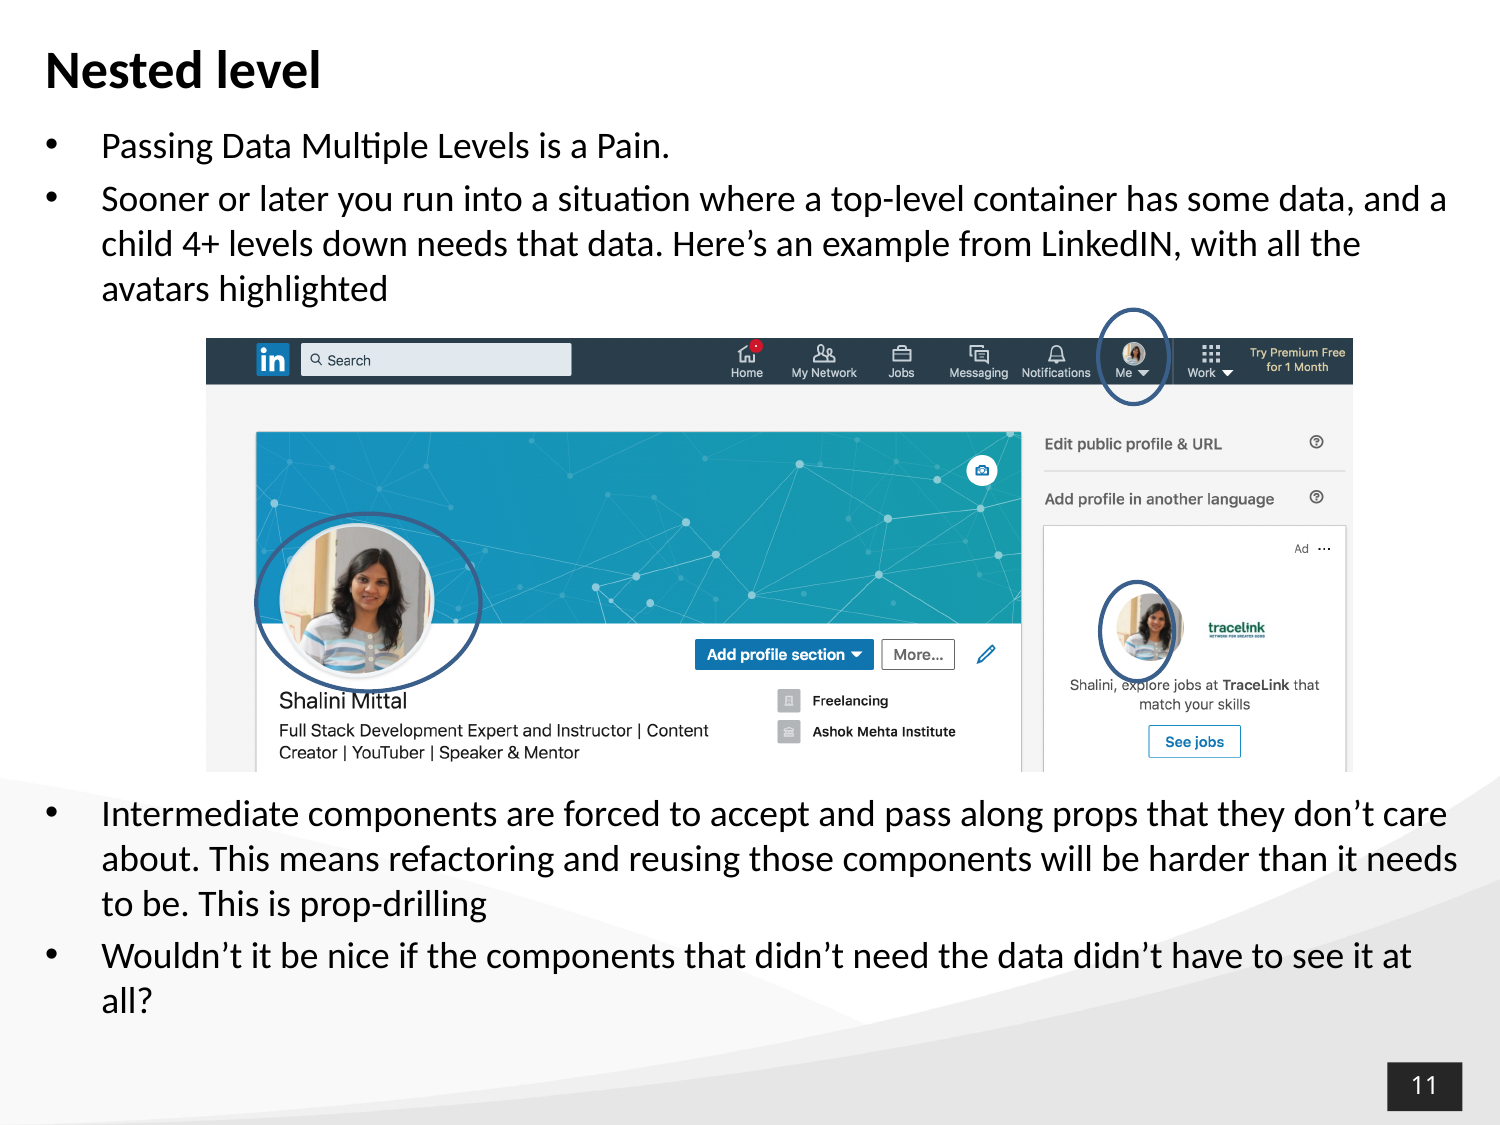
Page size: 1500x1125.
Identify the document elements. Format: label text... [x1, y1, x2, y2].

picture [0, 0, 1500, 1125]
text_box [1099, 307, 1168, 336]
title Nested level [29, 21, 1478, 114]
list Passing Data Multiple Levels is a Pain. Sooner or later you run into a situation where a top-level container has some data, and a child 4+ levels down needs that data. Here’s an example from LinkedIN, with all the avatars highlighted Intermediate components are forced to accept and pass along props that they don’t care about. This means refactoring and reusing those components will be harder than it needs to be. This is prop-drilling Wouldn’t it be nice if the components that didn’t need the data didn’t have to see it at all? [29, 114, 1478, 978]
